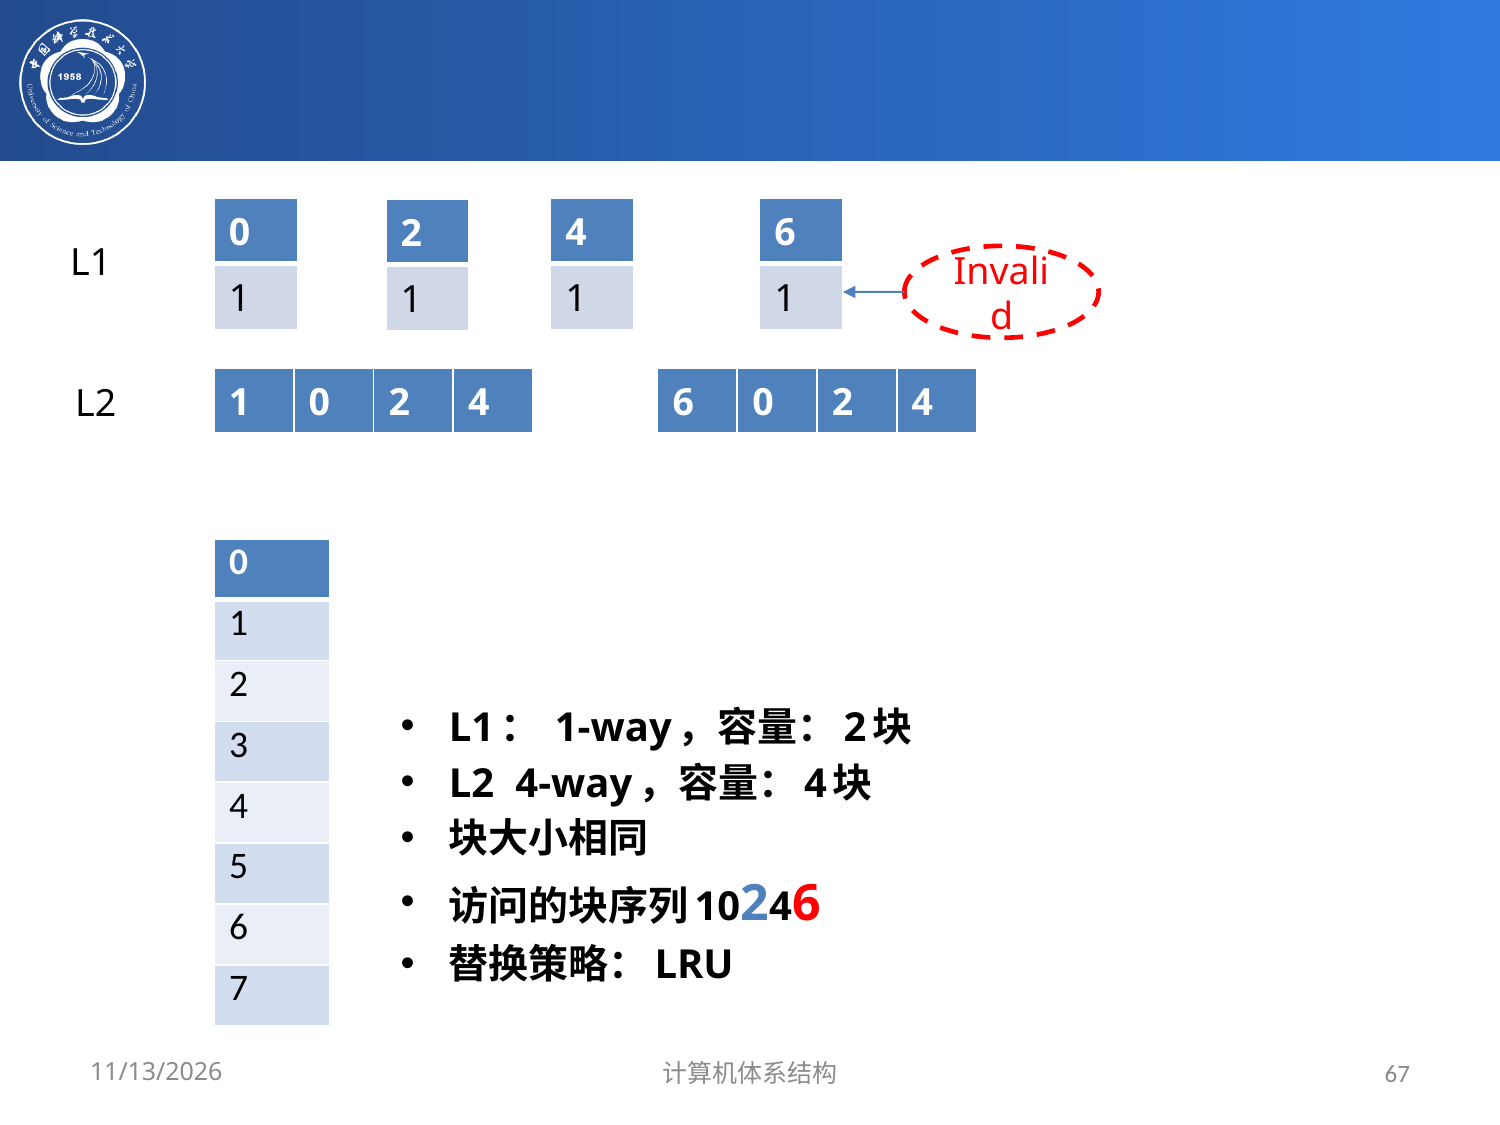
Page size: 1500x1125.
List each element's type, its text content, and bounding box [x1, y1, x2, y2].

slide_number 67 [1074, 1042, 1425, 1103]
table_cell 1 [215, 266, 297, 329]
text_box Invalid [902, 243, 1101, 340]
table_cell 1 [387, 267, 468, 330]
text_box L1 [55, 230, 138, 291]
table_header 1 [215, 369, 293, 432]
text_box L2 [60, 371, 133, 431]
table_cell 1 [215, 602, 329, 660]
table_header 6 [658, 369, 736, 432]
table_cell 2 [215, 661, 329, 721]
table_header 4 [454, 369, 532, 432]
table_header 0 [738, 369, 816, 432]
table_cell 1 [760, 266, 842, 329]
table_header 2 [374, 369, 452, 432]
table_header 0 [215, 199, 297, 261]
table_header 2 [818, 369, 896, 432]
picture [19, 19, 146, 145]
table_header 2 [387, 200, 468, 262]
list L1： 1-way，容量：2块 L2 4-way，容量：4块 块大小相同 访问的块序列10246 替换策略：LRU [385, 693, 1423, 997]
table_header 0 [215, 540, 329, 597]
table_cell 4 [215, 783, 329, 842]
table_cell 7 [215, 966, 329, 1025]
table_header 4 [898, 369, 976, 432]
table_header 6 [760, 199, 842, 261]
table_cell 5 [215, 844, 329, 903]
table_header 4 [551, 199, 633, 261]
footer 计算机体系结构 [512, 1042, 988, 1103]
table_cell 3 [215, 722, 329, 781]
table_cell 1 [551, 266, 633, 329]
table_header 0 [295, 369, 373, 432]
table_cell 6 [215, 905, 329, 964]
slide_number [75, 1042, 425, 1103]
